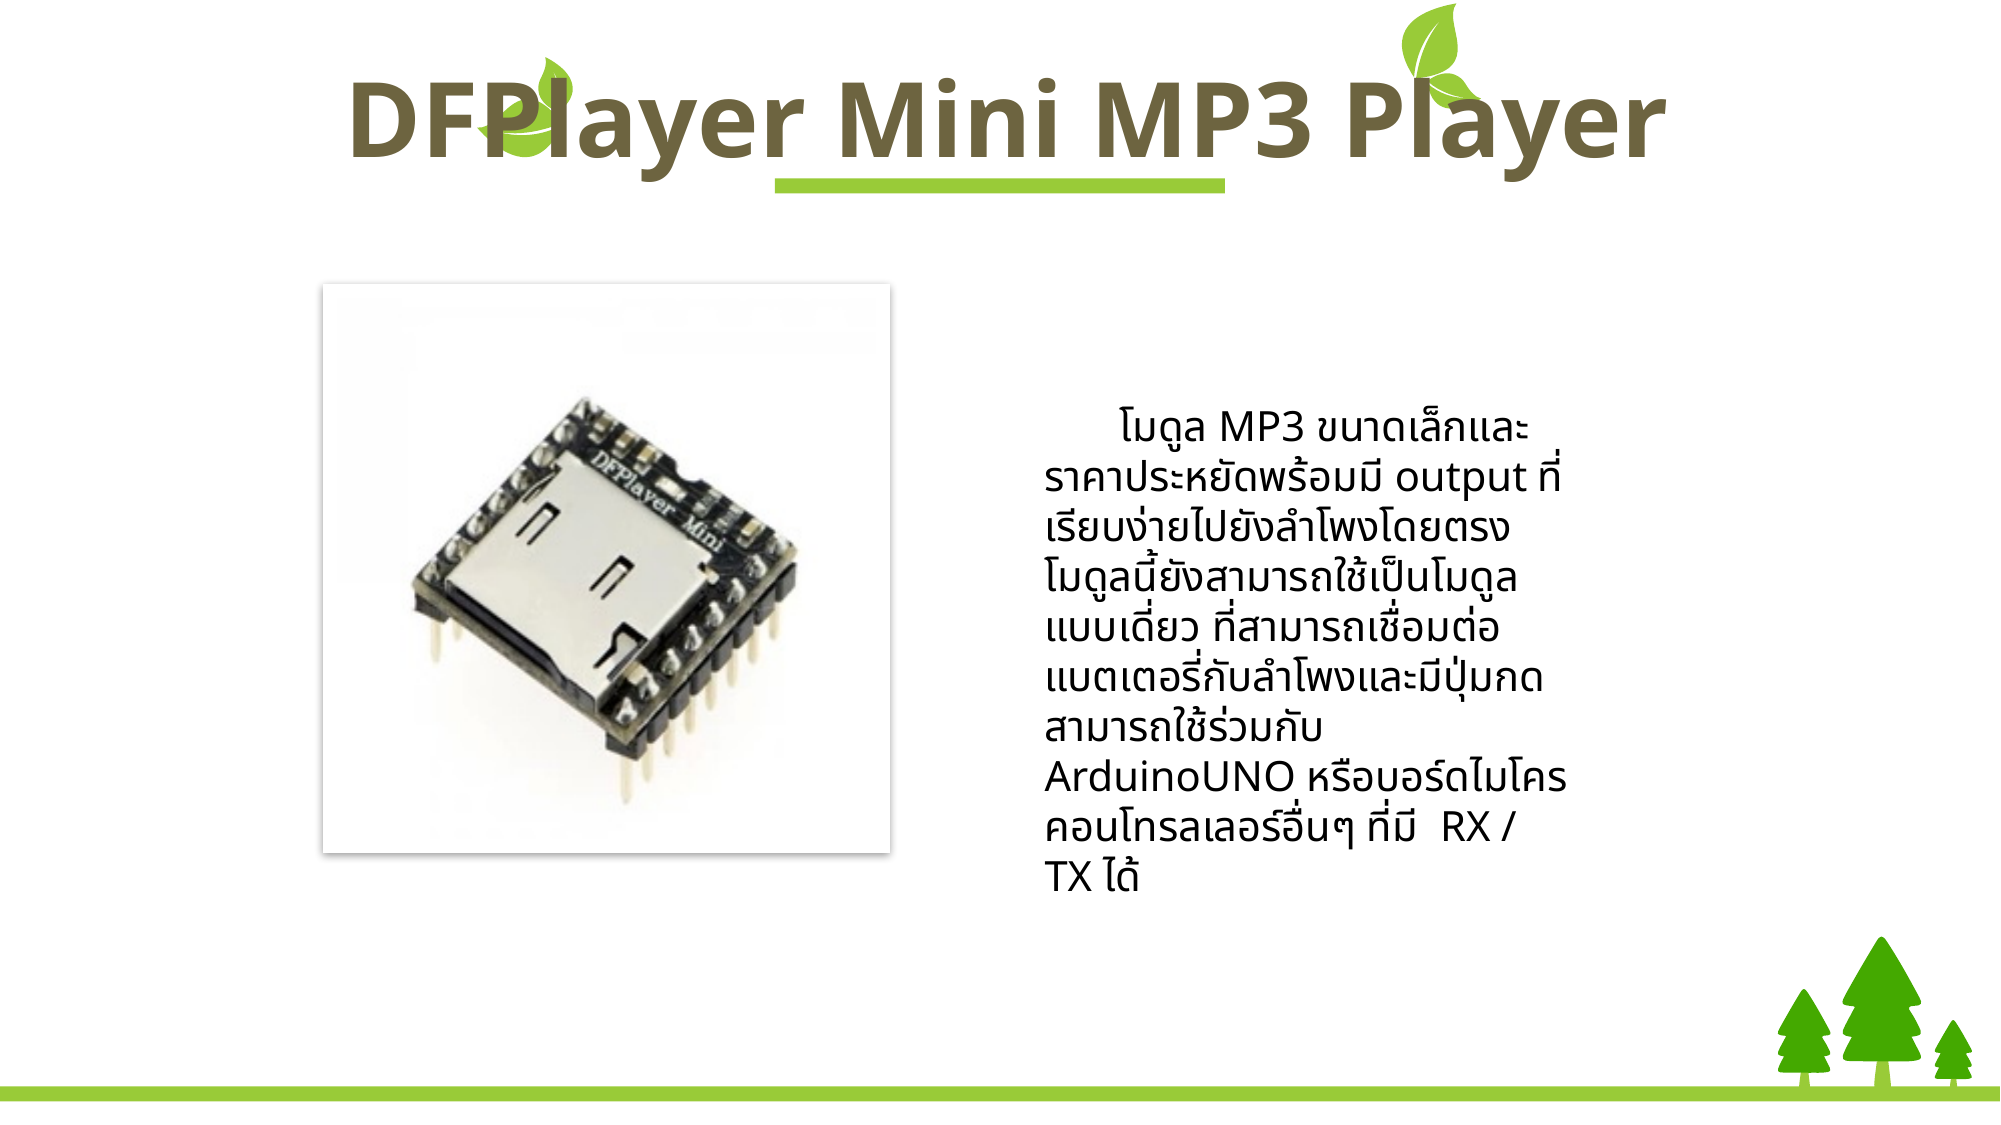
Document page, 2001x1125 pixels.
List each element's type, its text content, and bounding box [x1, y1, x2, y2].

text_box โมดูล MP3 ขนาดเล็กและราคาประหยัดพร้อมมี output ที่เรียบง่ายไปยังลำโพงโดยตรง โมดูลนี้ยังสามารถใช้เป็นโมดูลแบบเดี่ยว ที่สามารถเชื่อมต่อแบตเตอรี่กับลำโพงและมีปุ่มกด สามารถใช้ร่วมกับ ArduinoUNO หรือบอร์ดไมโครคอนโทรลเลอร์อื่นๆ ที่มี RX / TX ได้ [1029, 392, 1583, 908]
list DFPlayer Mini MP3 Player [108, 55, 1879, 192]
picture [337, 298, 876, 839]
